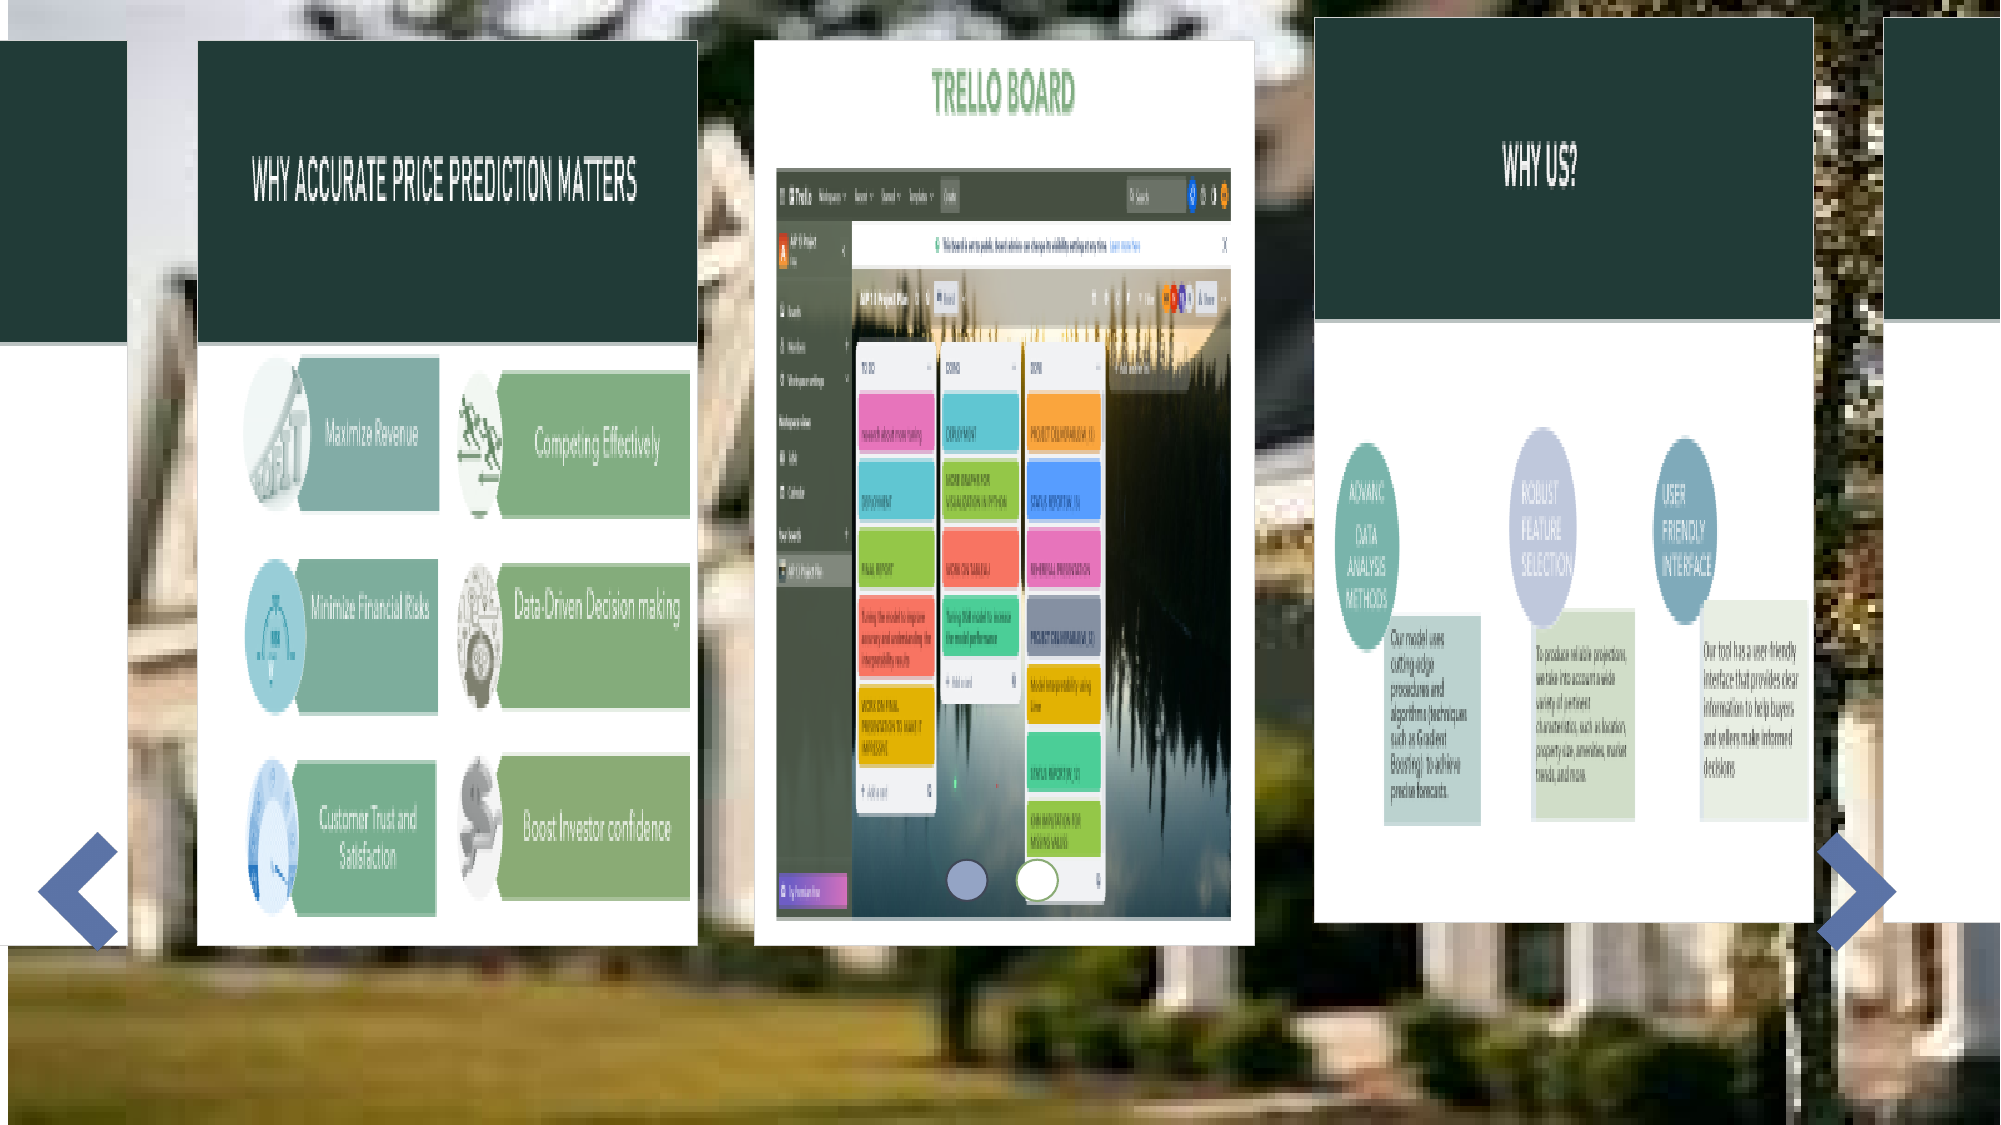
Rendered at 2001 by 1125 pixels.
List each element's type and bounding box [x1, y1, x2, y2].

text_box [0, 333, 2000, 836]
text_box [946, 859, 1058, 901]
picture [0, 0, 2000, 333]
picture [0, 816, 2000, 1125]
